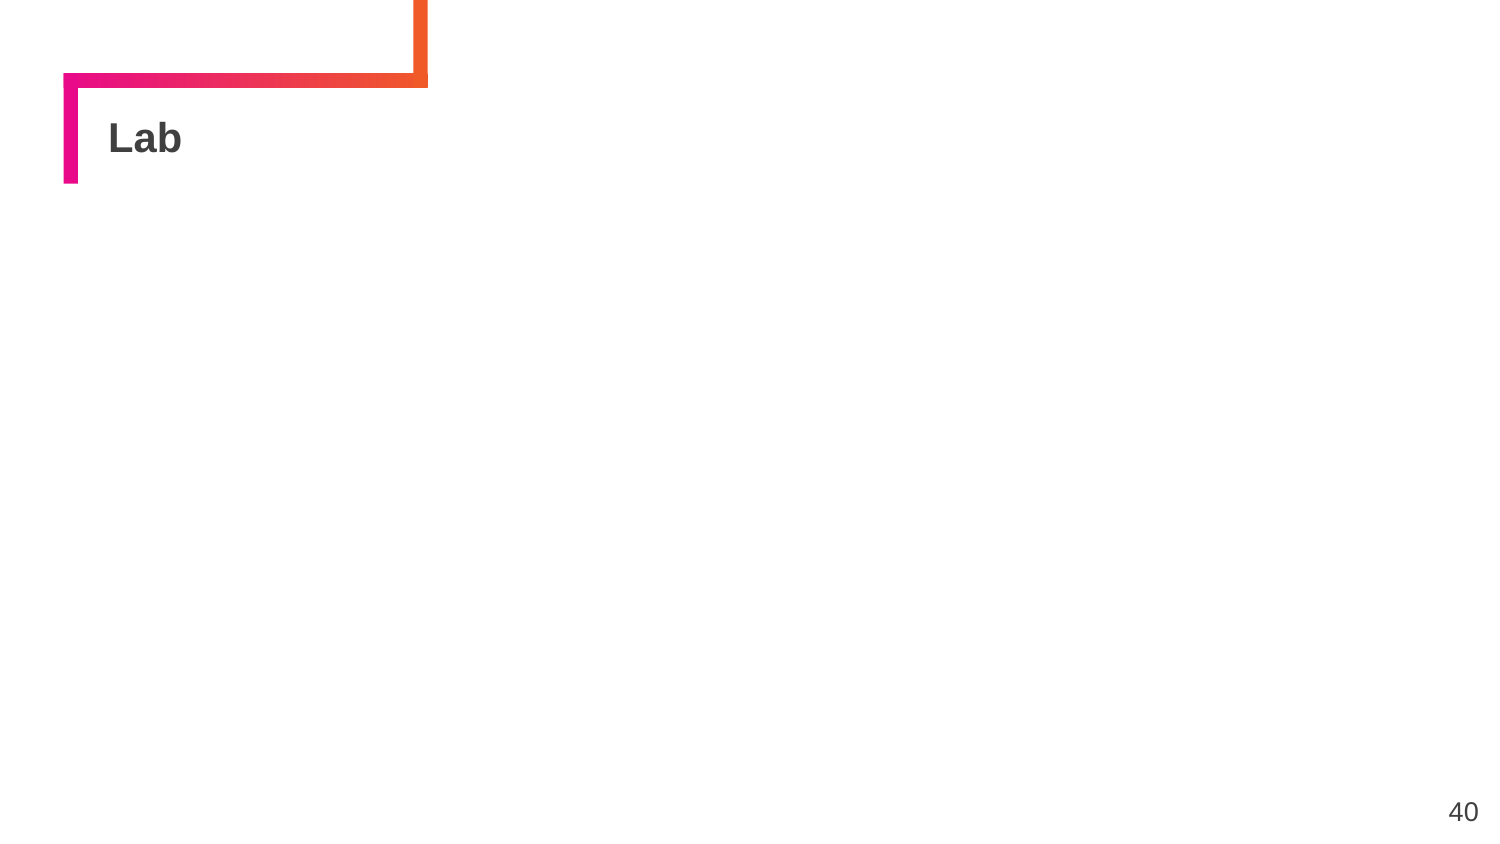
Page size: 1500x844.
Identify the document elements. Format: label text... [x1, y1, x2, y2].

title Lab [100, 117, 1455, 169]
slide_number 40 [1403, 779, 1494, 844]
